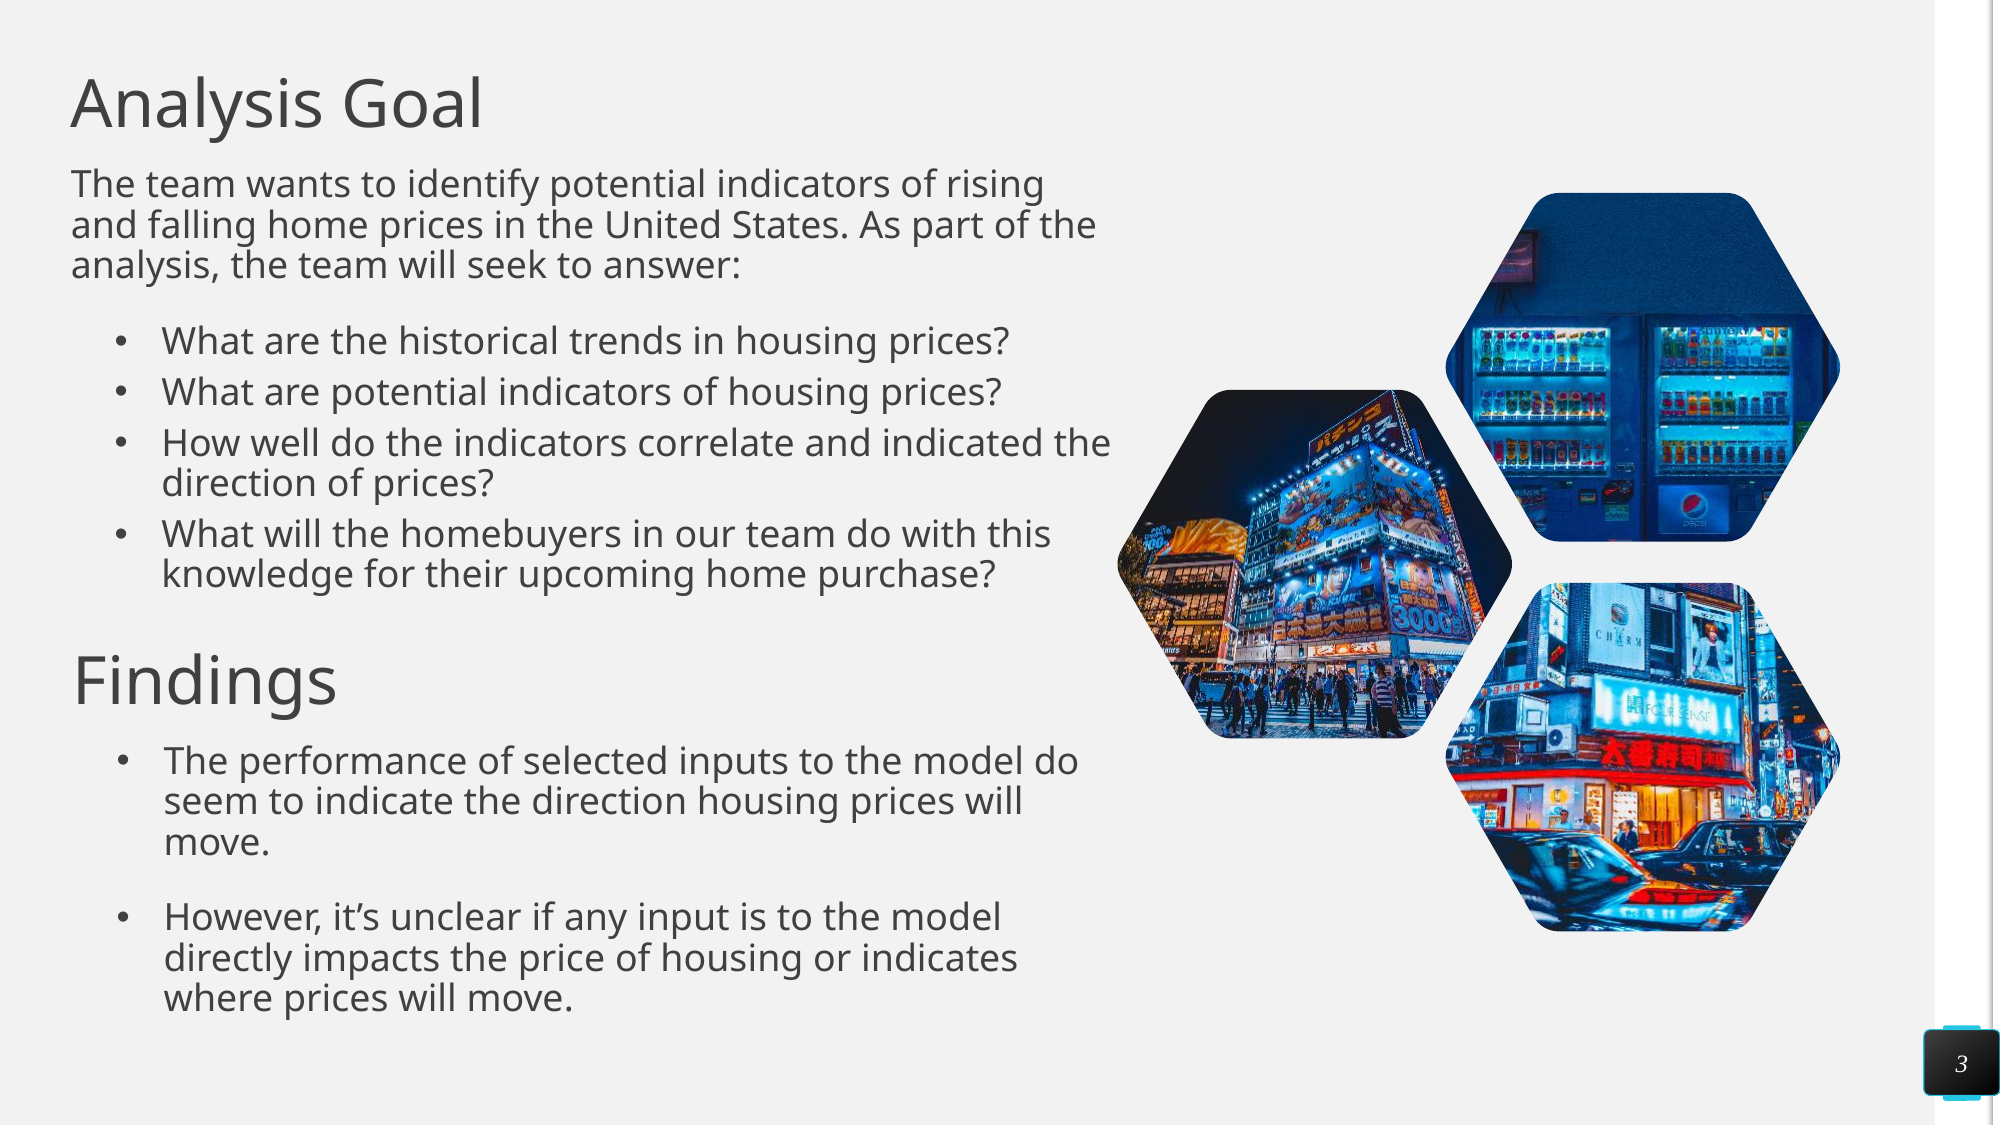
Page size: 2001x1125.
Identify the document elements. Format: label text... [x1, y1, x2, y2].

picture [1117, 192, 1841, 932]
list The team wants to identify potential indicators of rising and falling home prices in the United States. As part of the analysis, the team will seek to answer: What are the historical trends in housing prices? What are potential indicators of housing prices? How well do the indicators correlate and indicated the direction of prices? What will the homebuyers in our team do with this knowledge for their upcoming home purchase? [70, 165, 1114, 1030]
slide_number 3 [1923, 1029, 2000, 1096]
text_box The performance of selected inputs to the model do seem to indicate the direction housing prices will move. However, it’s unclear if any input is to the model directly impacts the price of housing or indicates where prices will move. [72, 741, 1116, 1125]
text_box Findings [72, 647, 971, 719]
title Analysis Goal [70, 70, 969, 142]
